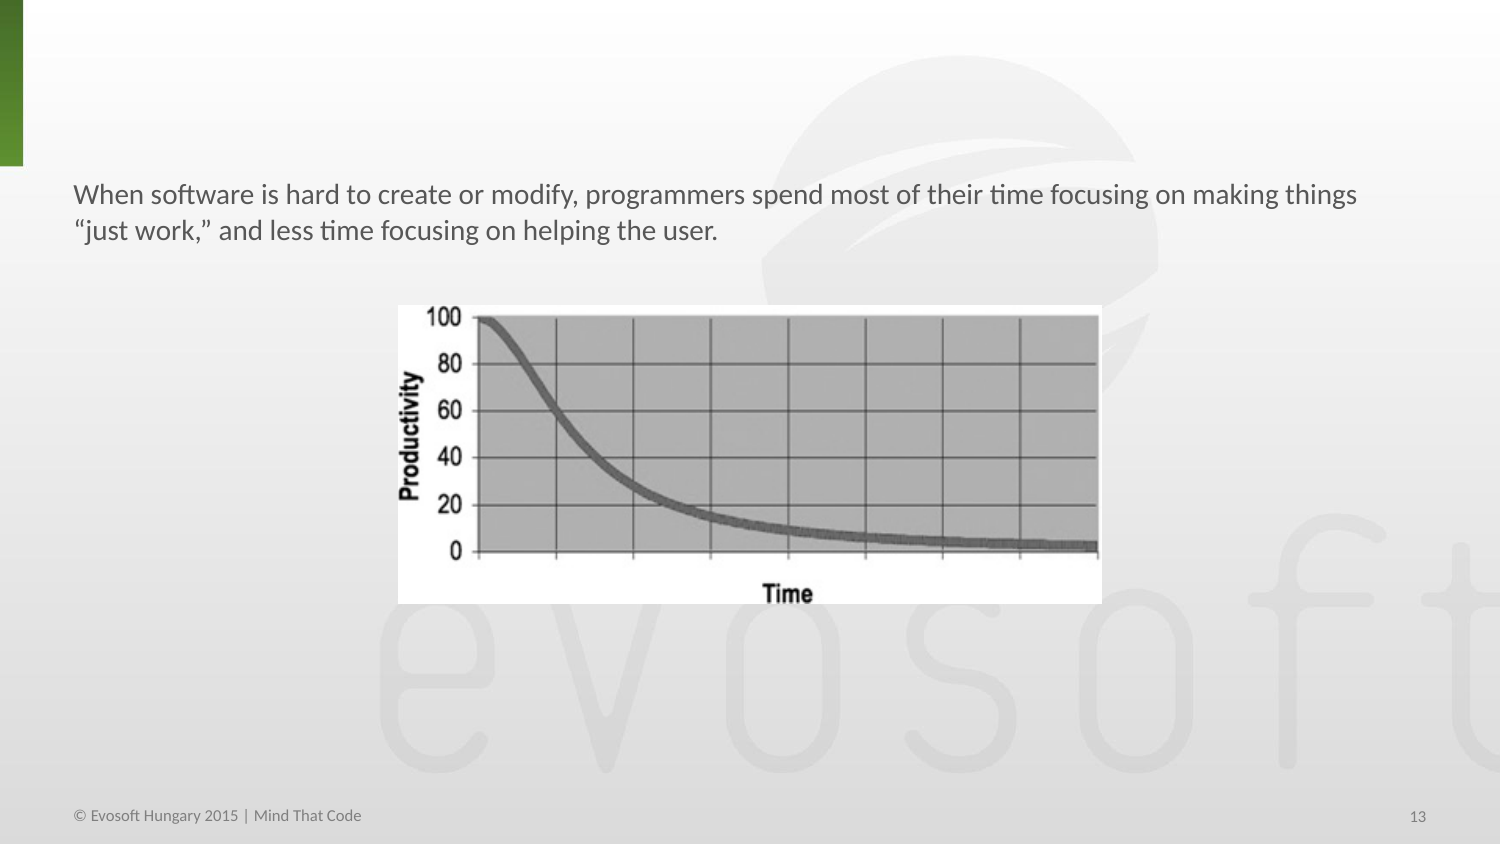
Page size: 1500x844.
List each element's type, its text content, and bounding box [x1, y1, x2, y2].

picture [0, 0, 1500, 844]
list When software is hard to create or modify, programmers spend most of their time focusing on making things “just work,” and less time focusing on helping the user. [73, 168, 1427, 786]
